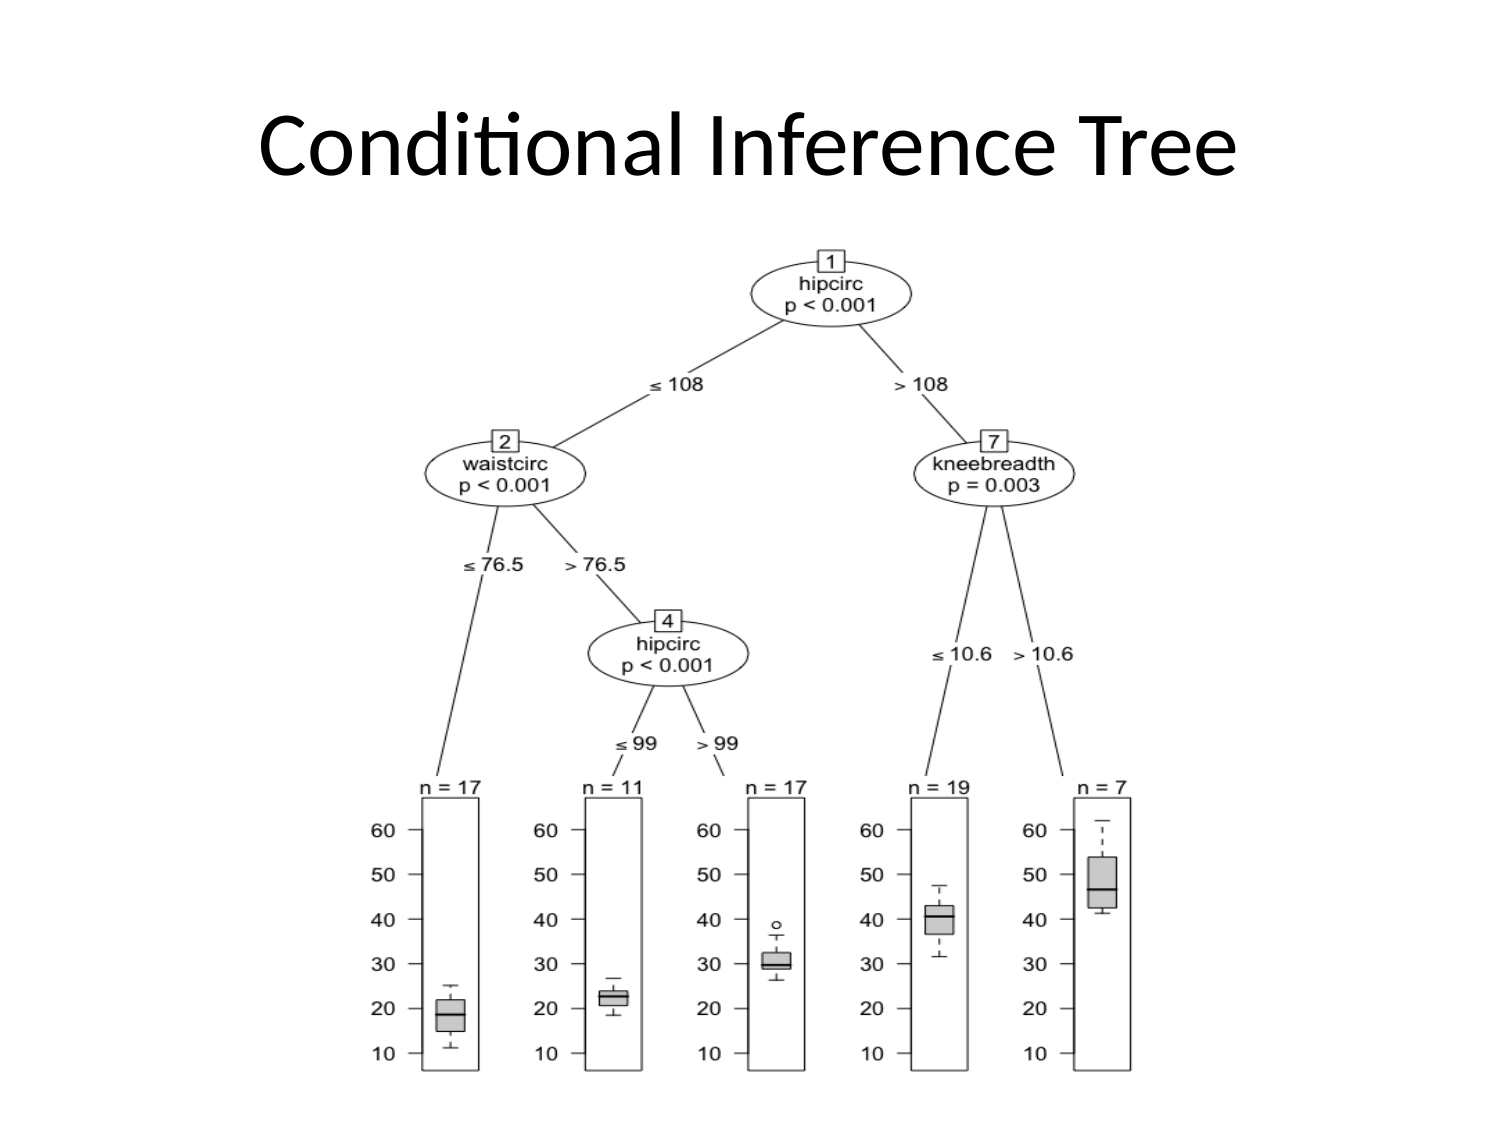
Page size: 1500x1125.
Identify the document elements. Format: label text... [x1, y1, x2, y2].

title Conditional Inference Tree [75, 45, 1425, 233]
picture [316, 203, 1184, 1125]
